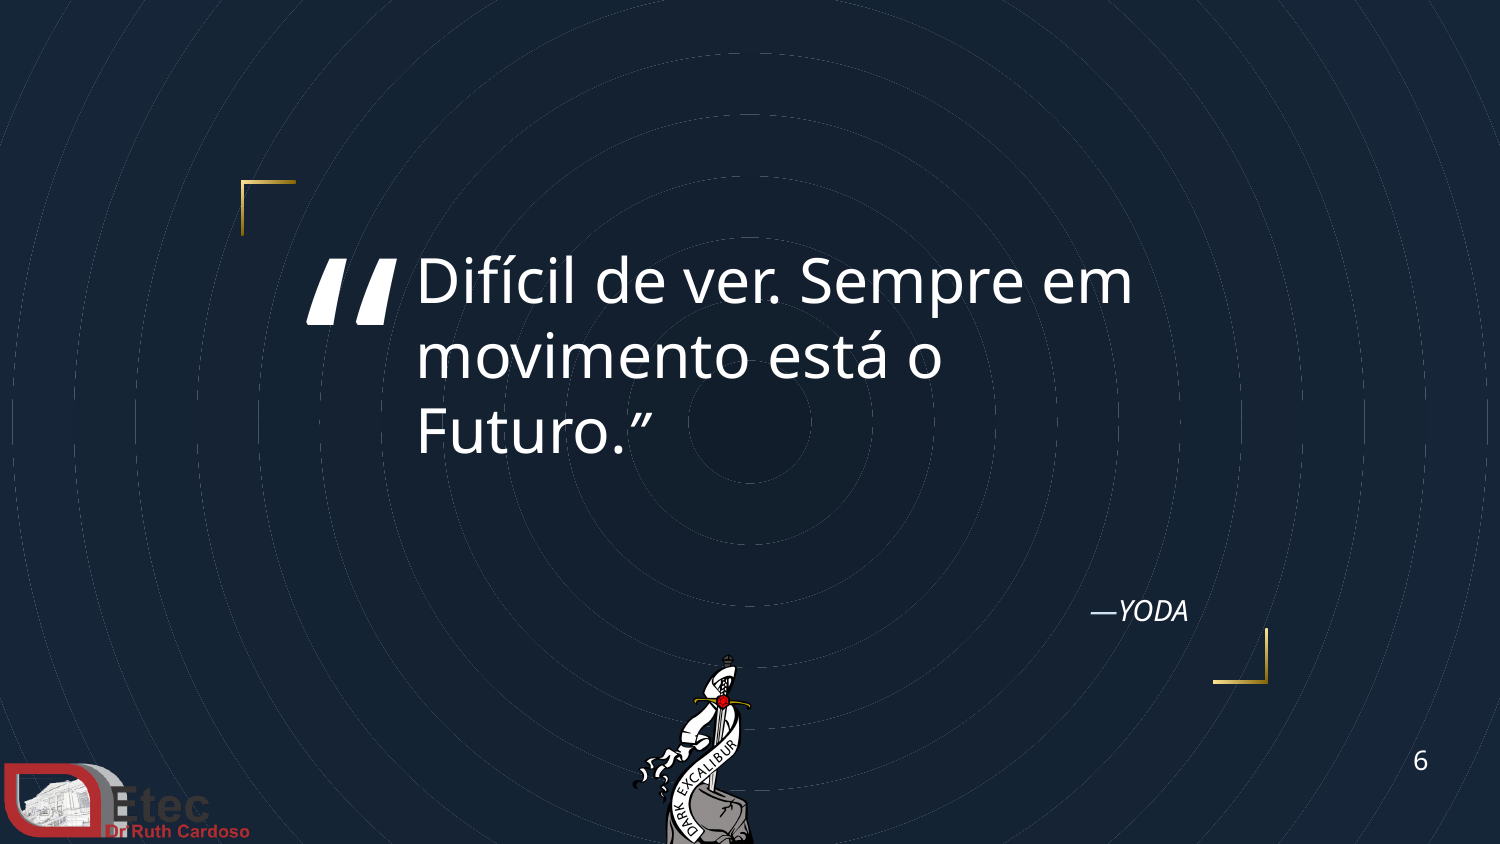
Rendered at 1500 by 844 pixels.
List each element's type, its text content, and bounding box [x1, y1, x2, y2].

subtitle —YODA [298, 577, 1204, 633]
picture [609, 641, 787, 844]
picture [0, 755, 254, 844]
subtitle Difícil de ver. Sempre em movimento está o Futuro.” [400, 226, 1205, 572]
